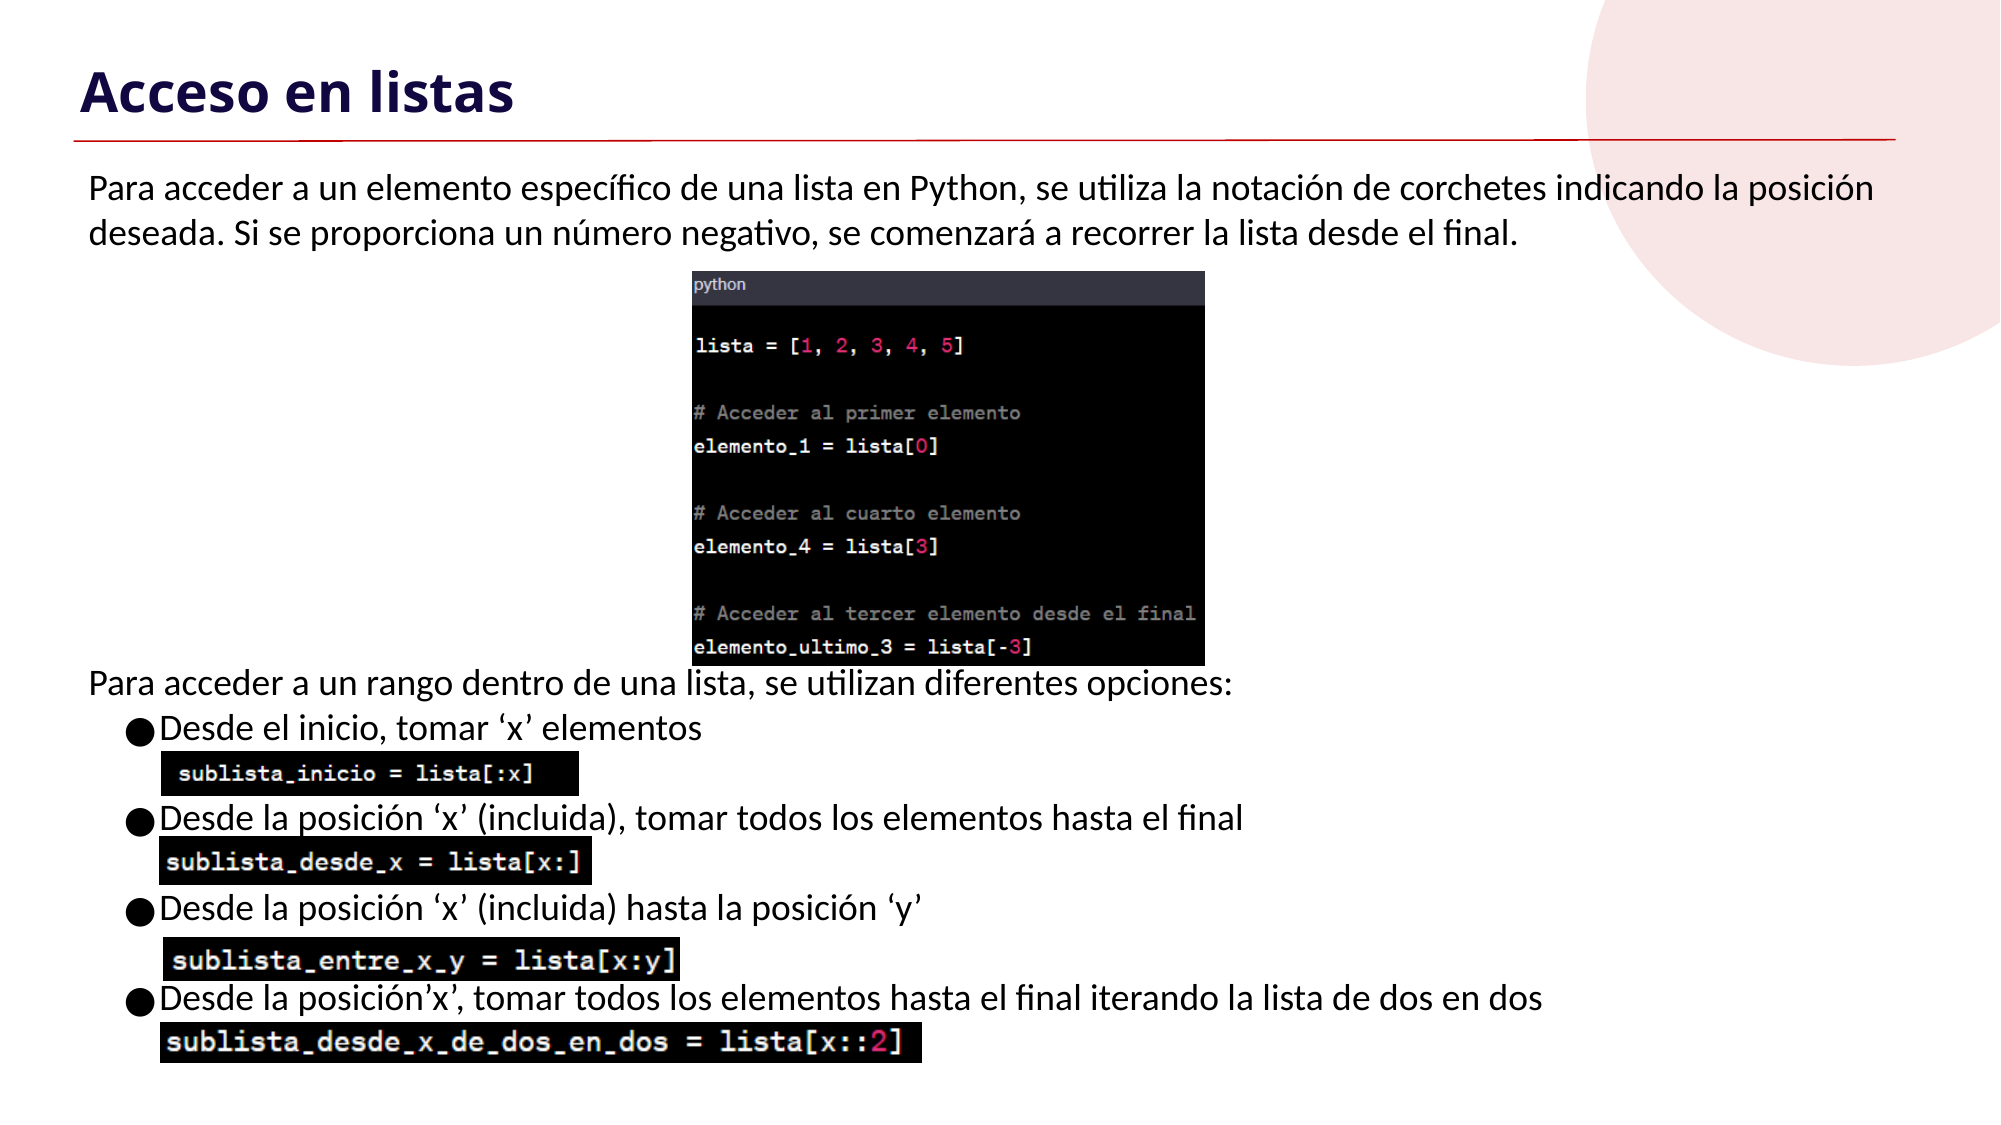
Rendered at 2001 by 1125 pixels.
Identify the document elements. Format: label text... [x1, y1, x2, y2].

text_box Acceso en listas [60, 0, 1781, 115]
picture [163, 936, 680, 981]
text_box [1586, 0, 2000, 360]
picture [159, 836, 593, 885]
picture [692, 271, 1206, 666]
picture [160, 1022, 922, 1063]
picture [161, 750, 579, 797]
text_box Para acceder a un elemento específico de una lista en Python, se utiliza la notación de corchetes indicando la posición deseada. Si se proporciona un número negativo, se comenzará a recorrer la lista desde el final. Para acceder a un rango dentro de una lista, se utilizan diferentes opciones: Desde el inicio, tomar ‘x’ elementos Desde la posición ‘x’ (incluida), tomar todos los elementos hasta el final Desde la posición ‘x’ (incluida) hasta la posición ‘y’ Desde la posición’x’, tomar todos los elementos hasta el final iterando la lista de dos en dos [73, 155, 1910, 1116]
